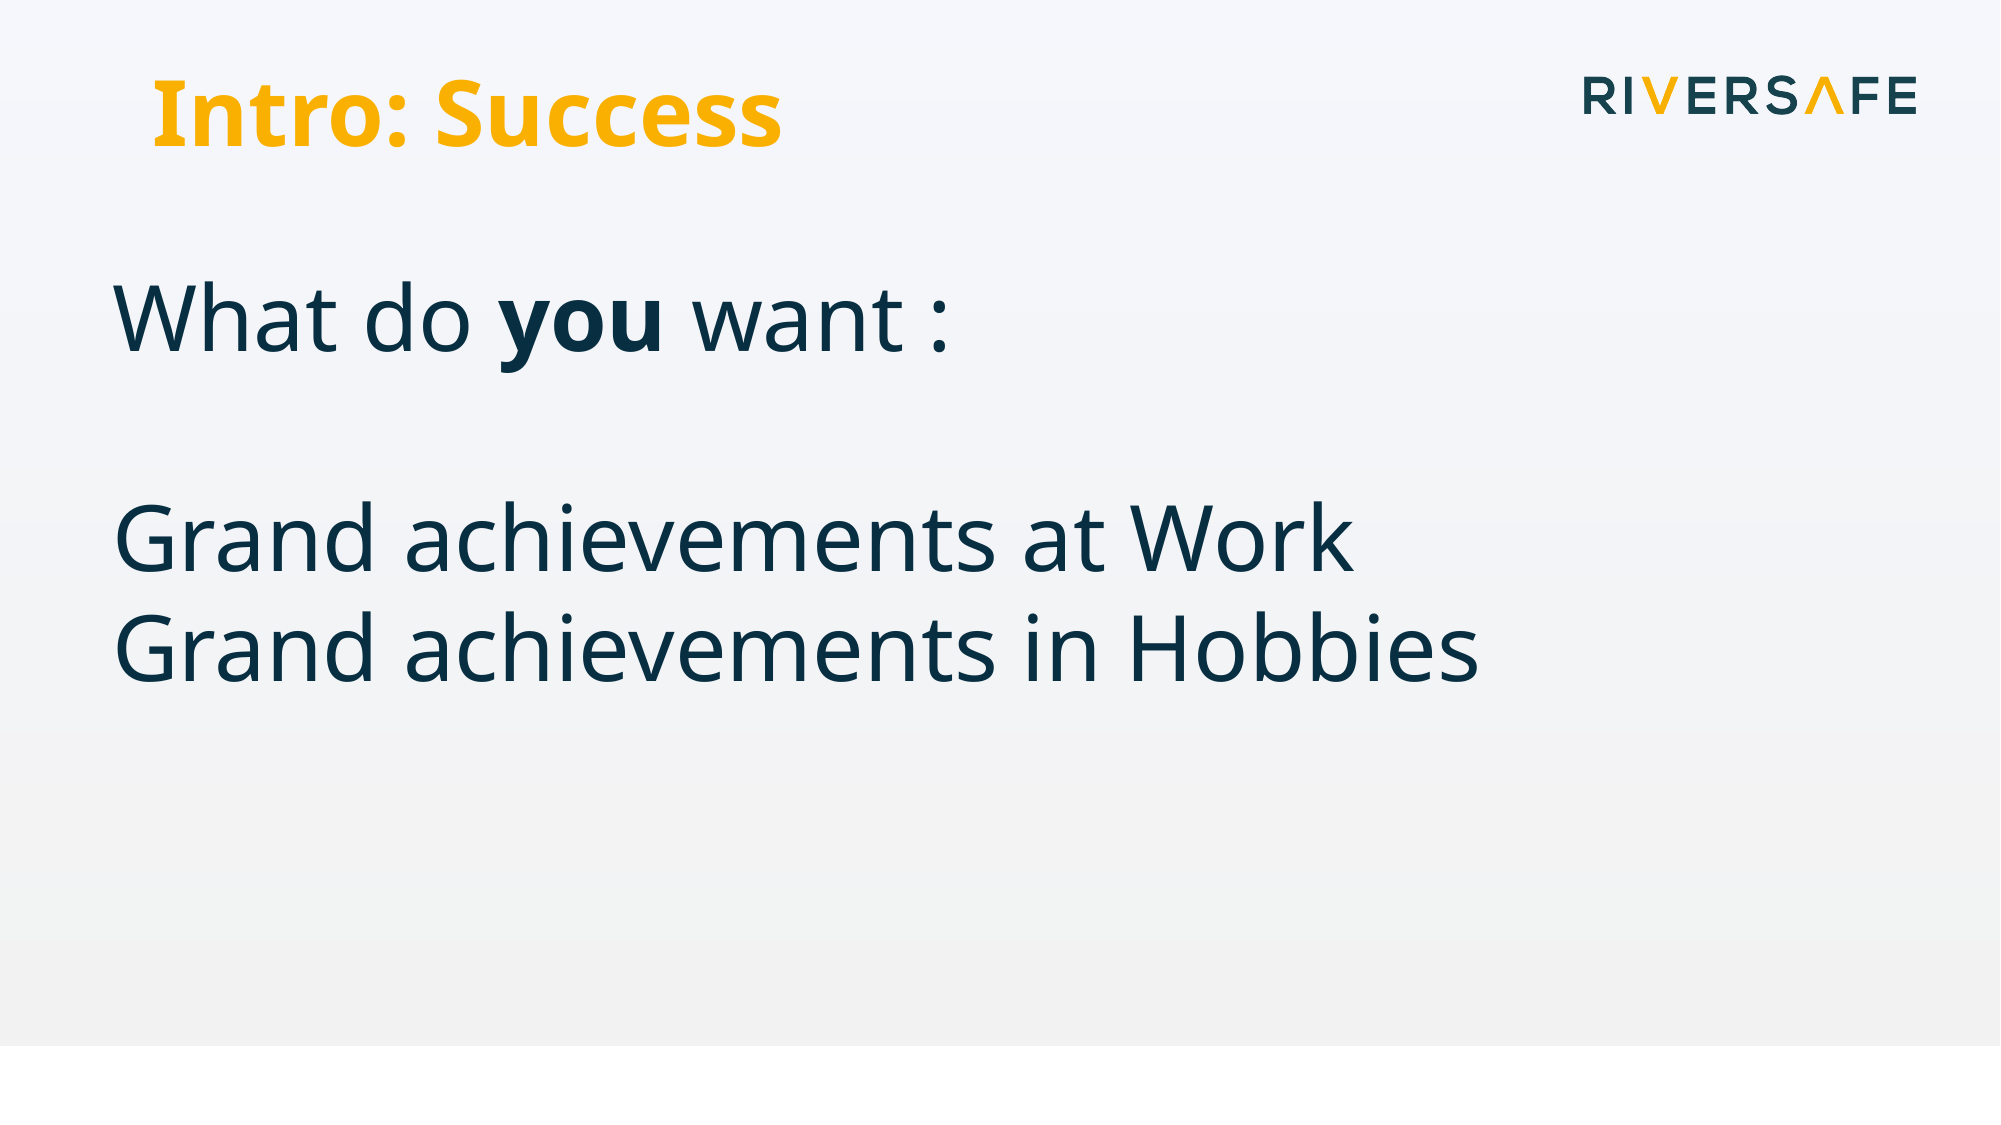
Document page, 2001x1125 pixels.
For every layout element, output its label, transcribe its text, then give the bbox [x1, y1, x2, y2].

title Intro: Success [137, 59, 1863, 190]
text_box What do you want : Grand achievements at Work Grand achievements in Hobbies [97, 252, 1701, 382]
picture [1863, 75, 1916, 115]
text_box [137, 190, 1863, 905]
